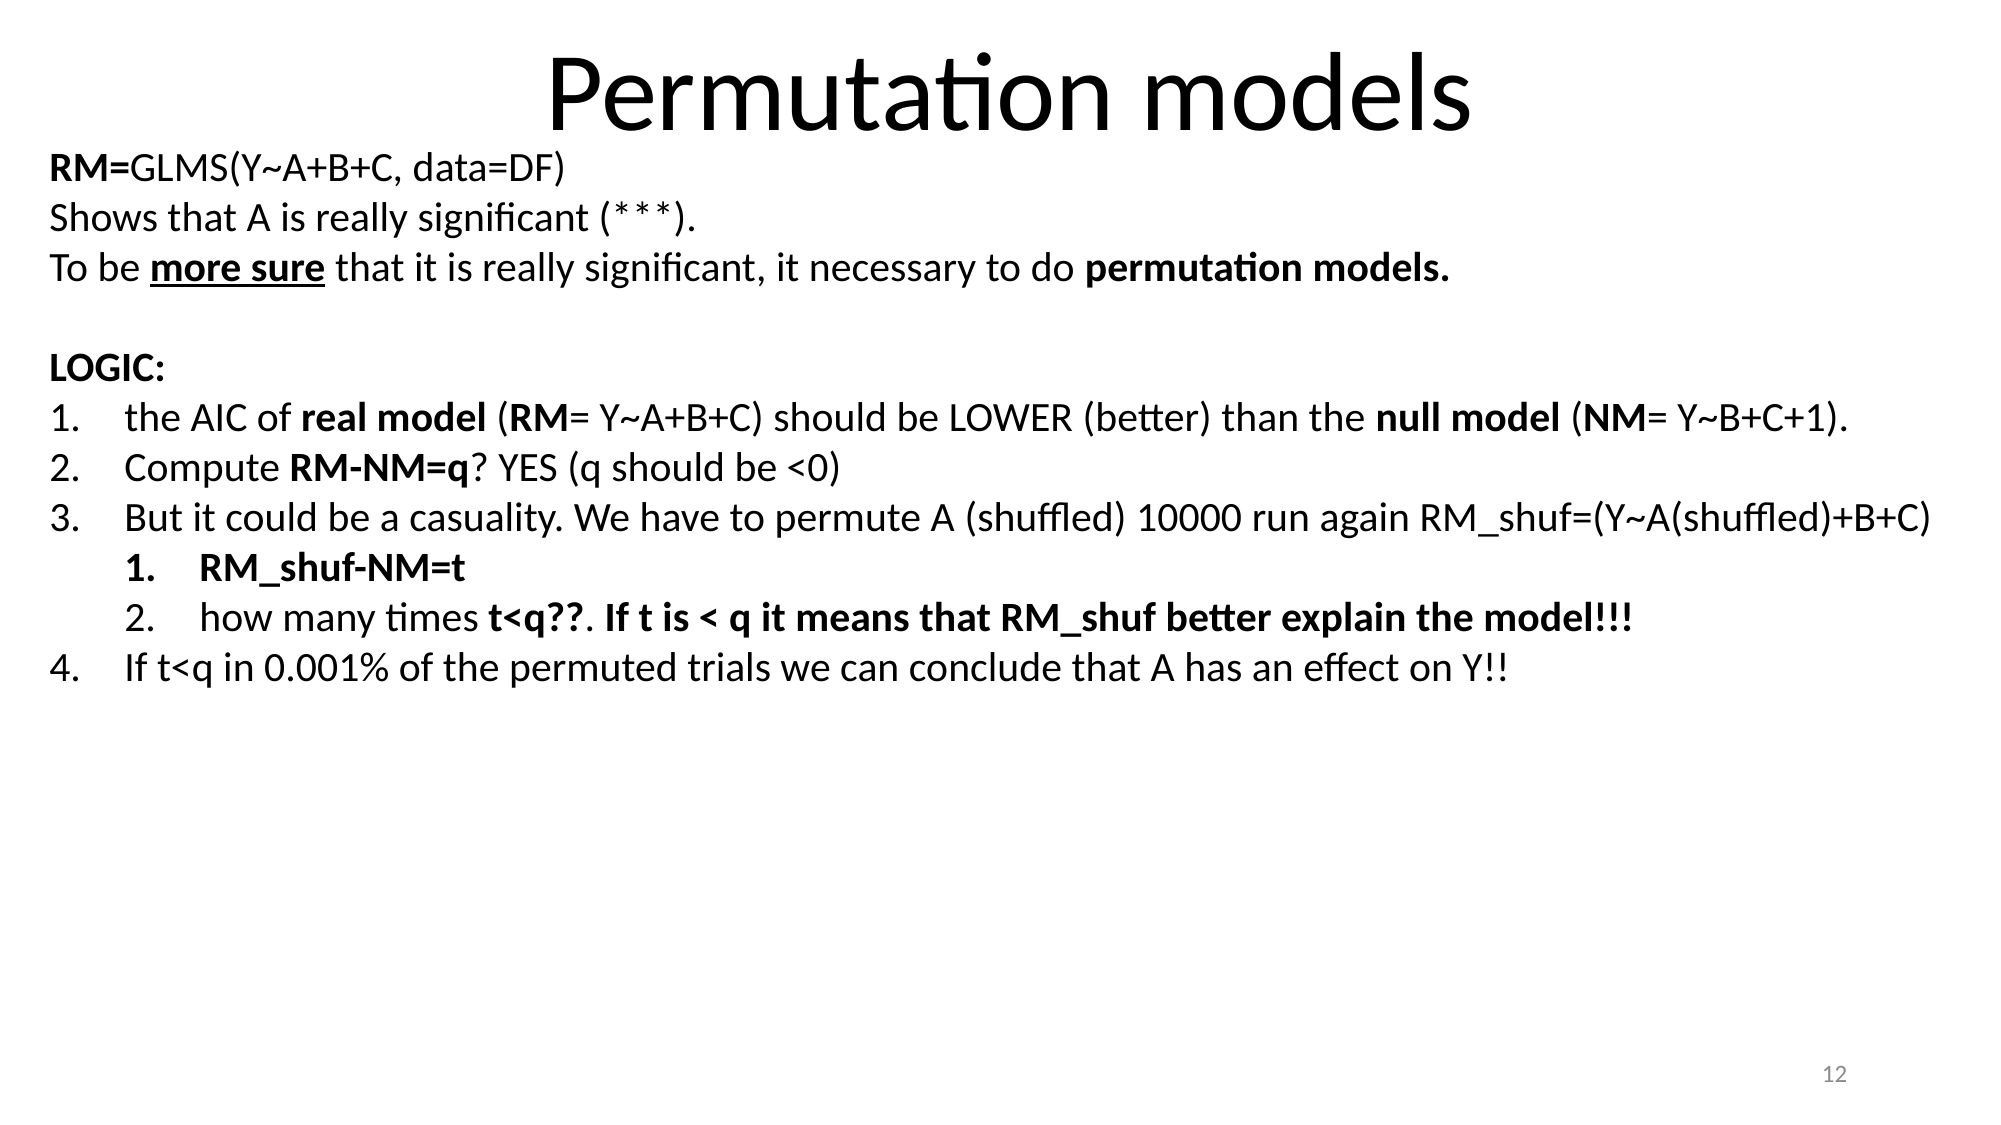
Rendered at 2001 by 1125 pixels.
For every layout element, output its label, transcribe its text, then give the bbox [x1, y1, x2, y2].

text_box Permutation models [530, 10, 1490, 131]
text_box RM=GLMS(Y~A+B+C, data=DF) Shows that A is really significant (***). To be more sure that it is really significant, it necessary to do permutation models. LOGIC: the AIC of real model (RM= Y~A+B+C) should be LOWER (better) than the null model (NM= Y~B+C+1). Compute RM-NM=q? YES (q should be <0) But it could be a casuality. We have to permute A (shuffled) 10000 run again RM_shuf=(Y~A(shuffled)+B+C) RM_shuf-NM=t how many times t<q??. If t is < q it means that RM_shuf better explain the model!!! If t<q in 0.001% of the permuted trials we can conclude that A has an effect on Y!! [34, 131, 2000, 797]
slide_number 12 [1412, 1042, 1863, 1103]
